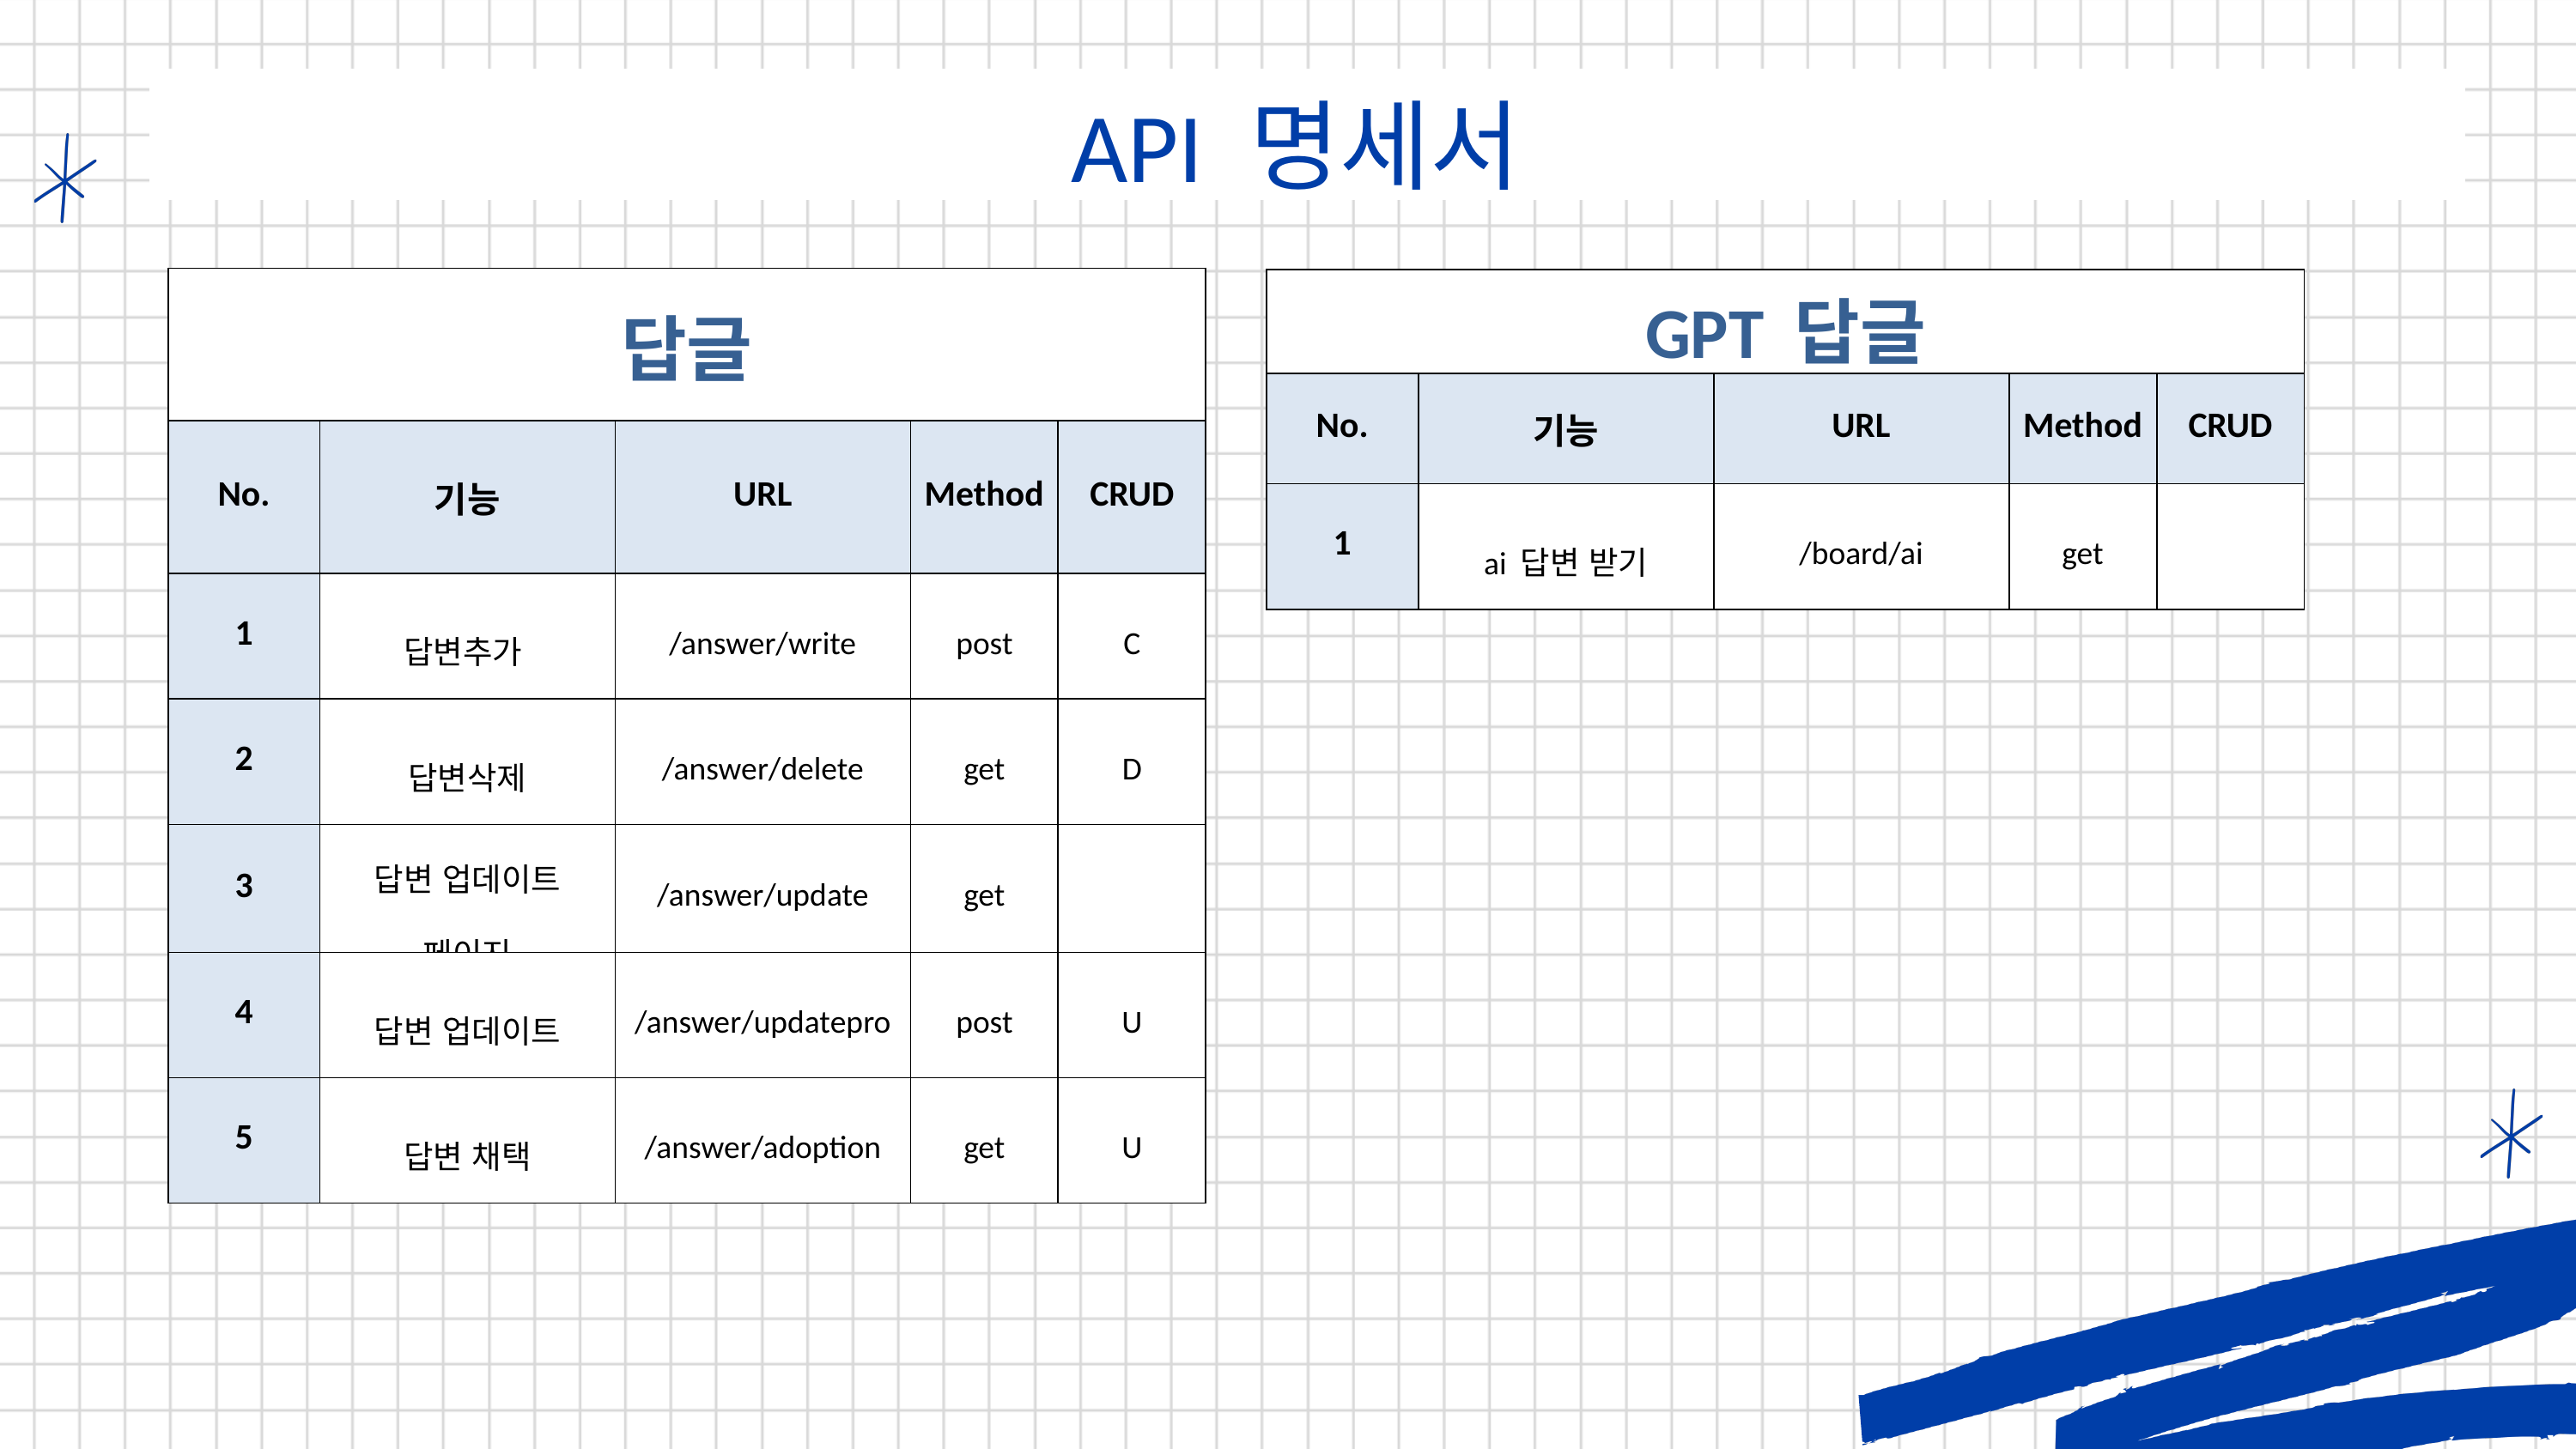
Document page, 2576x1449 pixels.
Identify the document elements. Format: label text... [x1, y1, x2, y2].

table_cell /board/ai [1715, 484, 2008, 609]
table_cell 답변 업데이트 페이지 [320, 825, 615, 952]
table_cell URL [616, 421, 910, 573]
table_cell 답변 채택 [320, 1078, 615, 1203]
table_cell Method [911, 421, 1057, 573]
table_cell C [1059, 574, 1205, 698]
table_cell 4 [169, 953, 319, 1077]
table_cell 2 [169, 700, 319, 824]
table_cell ai 답변 받기 [1419, 484, 1713, 609]
table_cell /answer/update [616, 825, 910, 952]
table_cell get [2010, 484, 2156, 609]
table_cell No. [169, 421, 319, 573]
table_cell post [911, 574, 1057, 698]
table_cell CRUD [2158, 374, 2304, 483]
table_cell [2158, 484, 2304, 609]
text_box [0, 0, 2576, 1449]
table_cell URL [1715, 374, 2008, 483]
text_box [33, 133, 97, 223]
table_cell 3 [169, 825, 319, 952]
table_cell 답변 업데이트 [320, 953, 615, 1077]
table_cell D [1059, 700, 1205, 824]
table_cell /answer/delete [616, 700, 910, 824]
table_cell U [1059, 953, 1205, 1077]
table_cell CRUD [1059, 421, 1205, 573]
table_cell 1 [169, 574, 319, 698]
table_cell get [911, 825, 1057, 952]
table_cell 답변삭제 [320, 700, 615, 824]
table_cell 답변추가 [320, 574, 615, 698]
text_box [149, 68, 2466, 201]
table_cell [1059, 825, 1205, 952]
table_cell 기능 [320, 421, 615, 573]
table_cell post [911, 953, 1057, 1077]
table_cell 기능 [1419, 374, 1713, 483]
text_box [2480, 1088, 2543, 1179]
table_cell U [1059, 1078, 1205, 1203]
table_cell /answer/adoption [616, 1078, 910, 1203]
table_header 답글 [169, 269, 1205, 420]
table_cell /answer/write [616, 574, 910, 698]
text_box [1848, 1208, 2576, 1449]
table_cell get [911, 700, 1057, 824]
table_cell Method [2010, 374, 2156, 483]
table_cell 1 [1267, 484, 1418, 609]
table_cell /answer/updatepro [616, 953, 910, 1077]
table_header GPT 답글 [1267, 270, 2304, 373]
table_cell get [911, 1078, 1057, 1203]
table_cell 5 [169, 1078, 319, 1203]
table_cell No. [1267, 374, 1418, 483]
